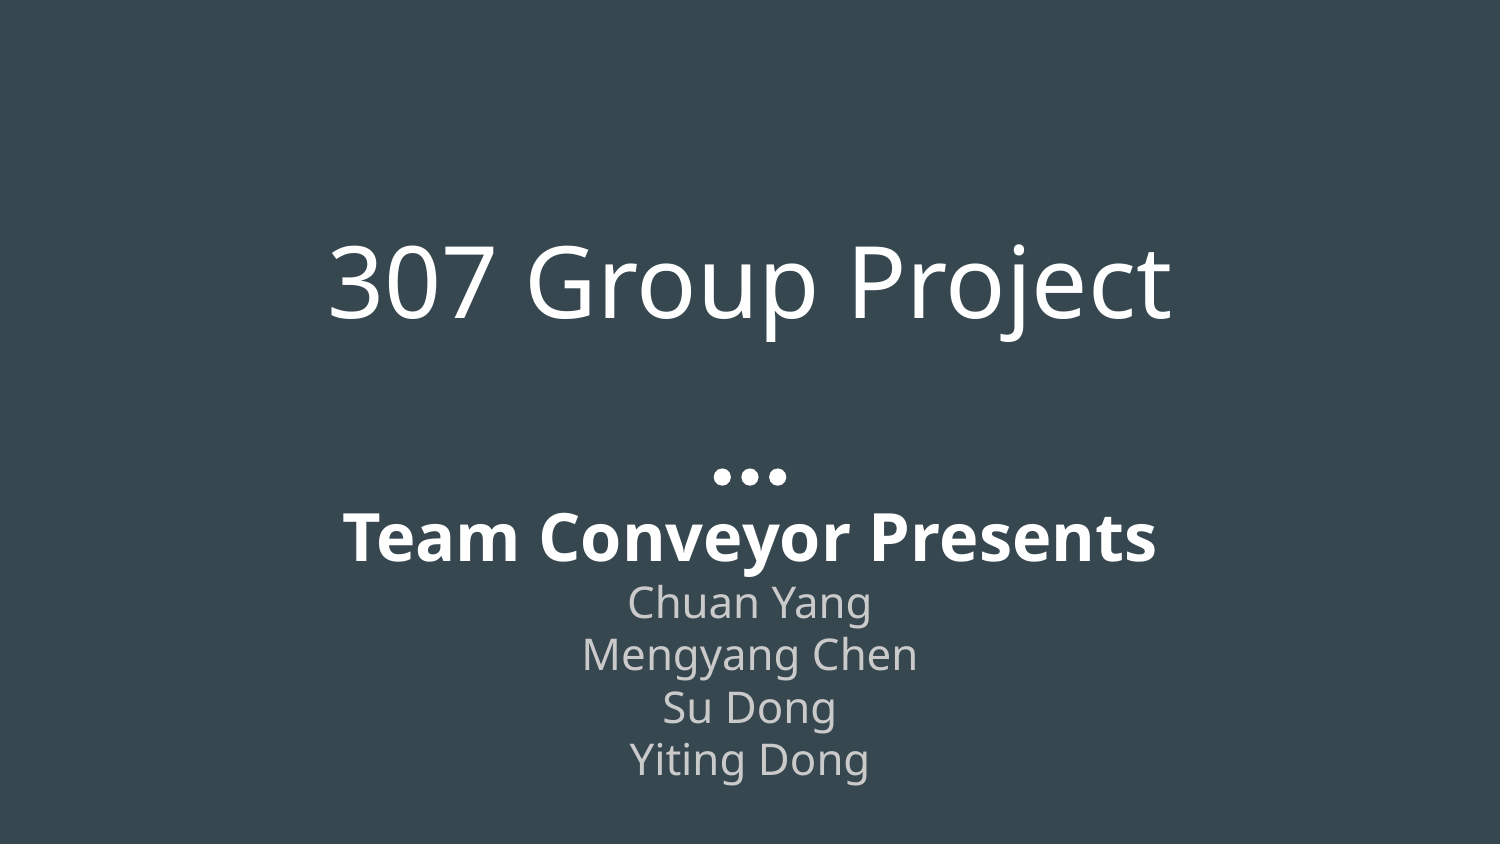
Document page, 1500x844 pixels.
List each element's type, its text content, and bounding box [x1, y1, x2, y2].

subtitle Team Conveyor Presents Chuan Yang Mengyang Chen Su Dong Yiting Dong [110, 479, 1390, 749]
title 307 Group Project [110, 70, 1390, 354]
